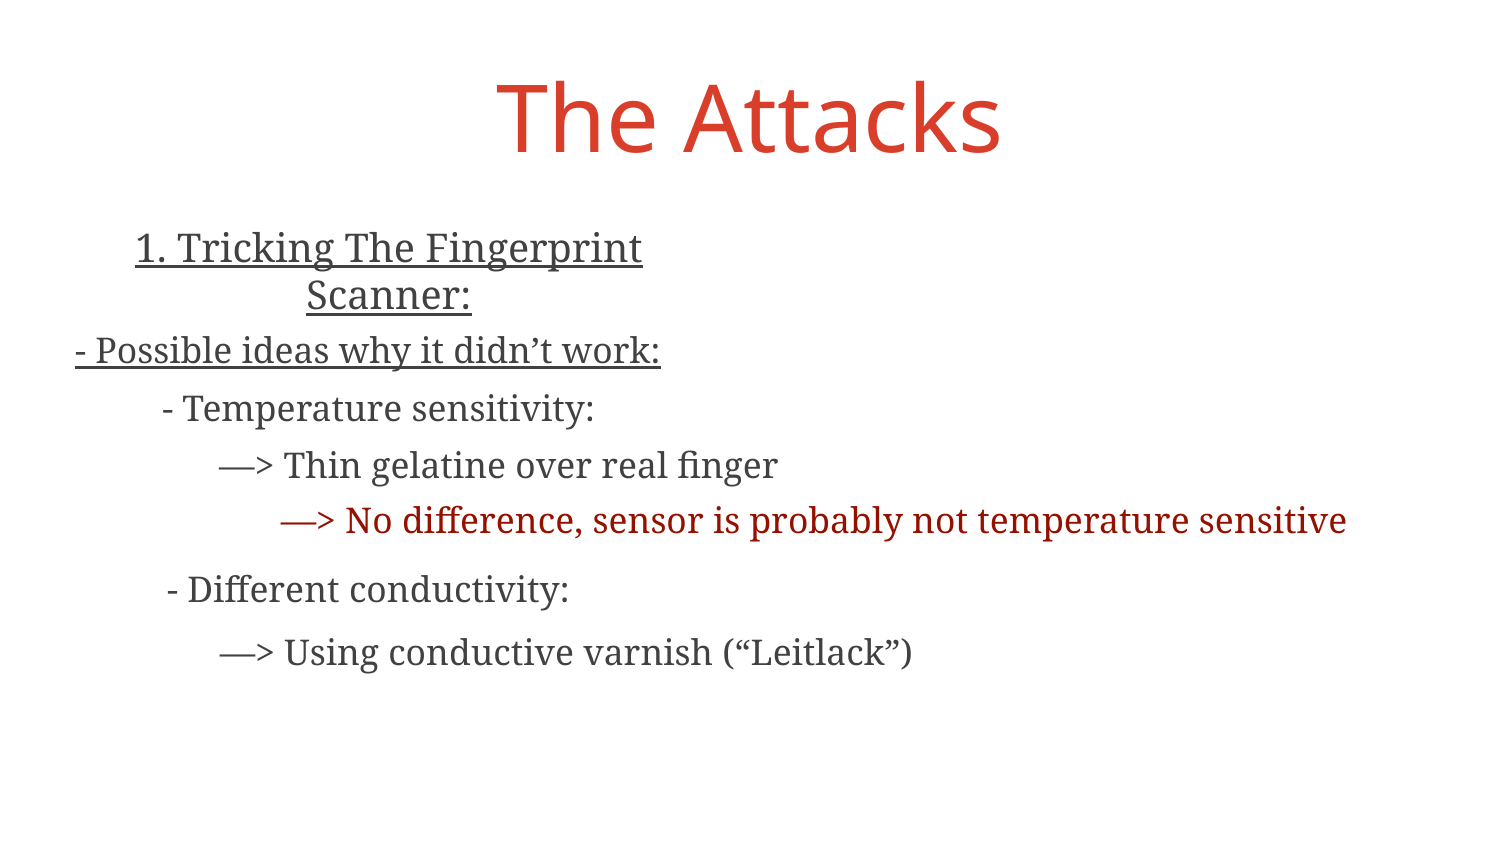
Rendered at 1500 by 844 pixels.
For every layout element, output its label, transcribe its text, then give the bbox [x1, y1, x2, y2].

text_box - Possible ideas why it didn’t work: [0, 325, 672, 373]
text_box —> Using conductive varnish (“Leitlack”) [191, 627, 952, 675]
title The Attacks [58, 69, 1442, 175]
text_box —> No difference, sensor is probably not temperature sensitive [255, 496, 1374, 544]
text_box —> Thin gelatine over real finger [0, 440, 1018, 488]
text_box 1. Tricking The Fingerprint Scanner: [45, 243, 733, 297]
text_box - Temperature sensitivity: [149, 383, 609, 432]
text_box - Different conductivity: [151, 565, 586, 613]
